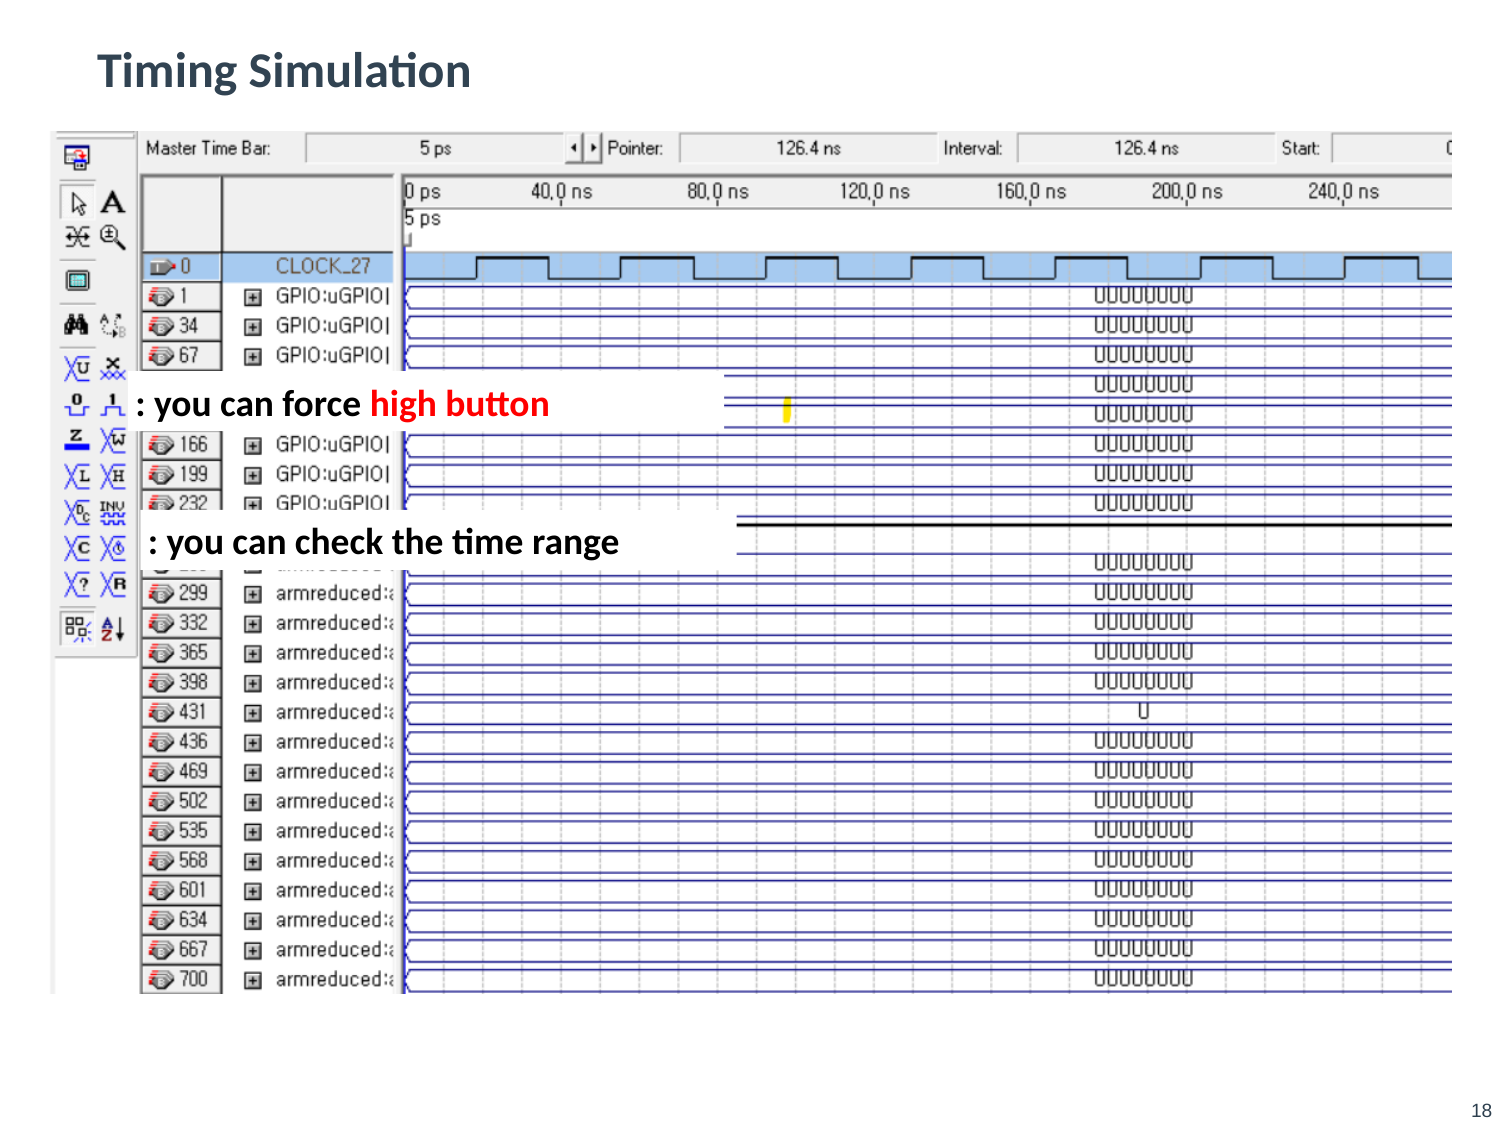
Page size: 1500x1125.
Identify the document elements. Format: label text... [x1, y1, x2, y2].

slide_number 18 [1460, 1090, 1500, 1125]
picture [48, 130, 1452, 994]
text_box Timing Simulation [89, 24, 1384, 118]
